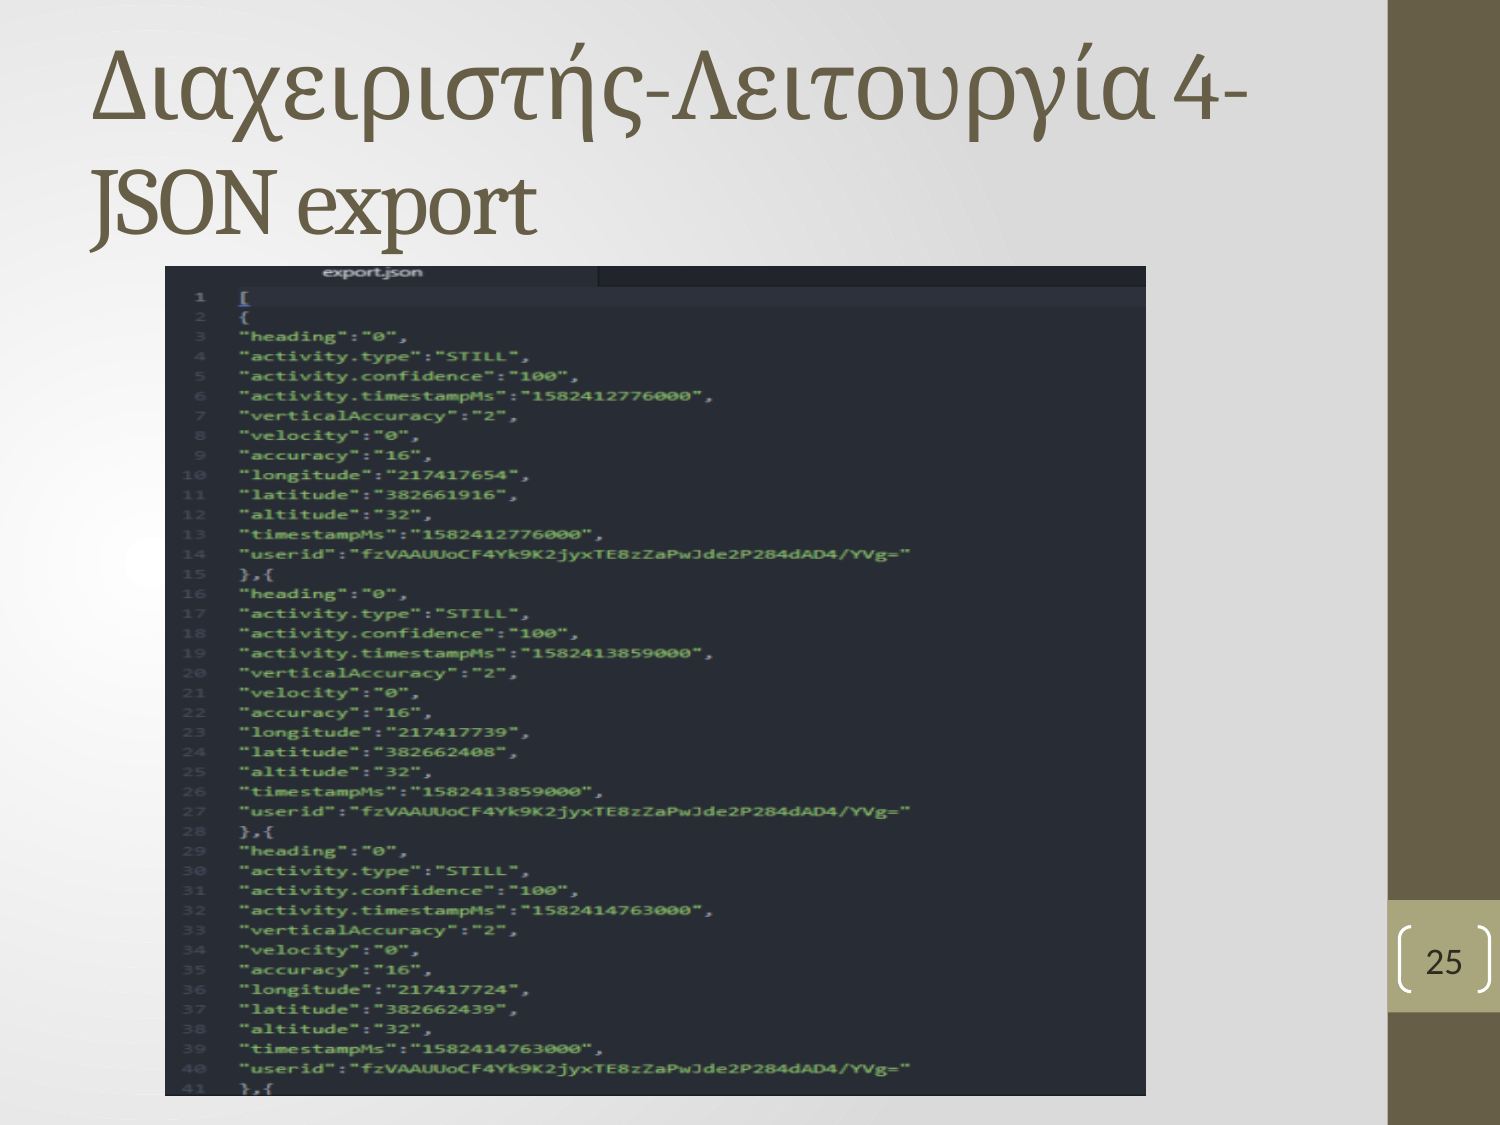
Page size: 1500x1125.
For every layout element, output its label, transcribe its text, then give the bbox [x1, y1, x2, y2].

title Διαχειριστής-Λειτουργία 4-JSON export [75, 45, 1325, 233]
picture [164, 266, 1147, 1097]
slide_number 25 [1397, 925, 1492, 994]
